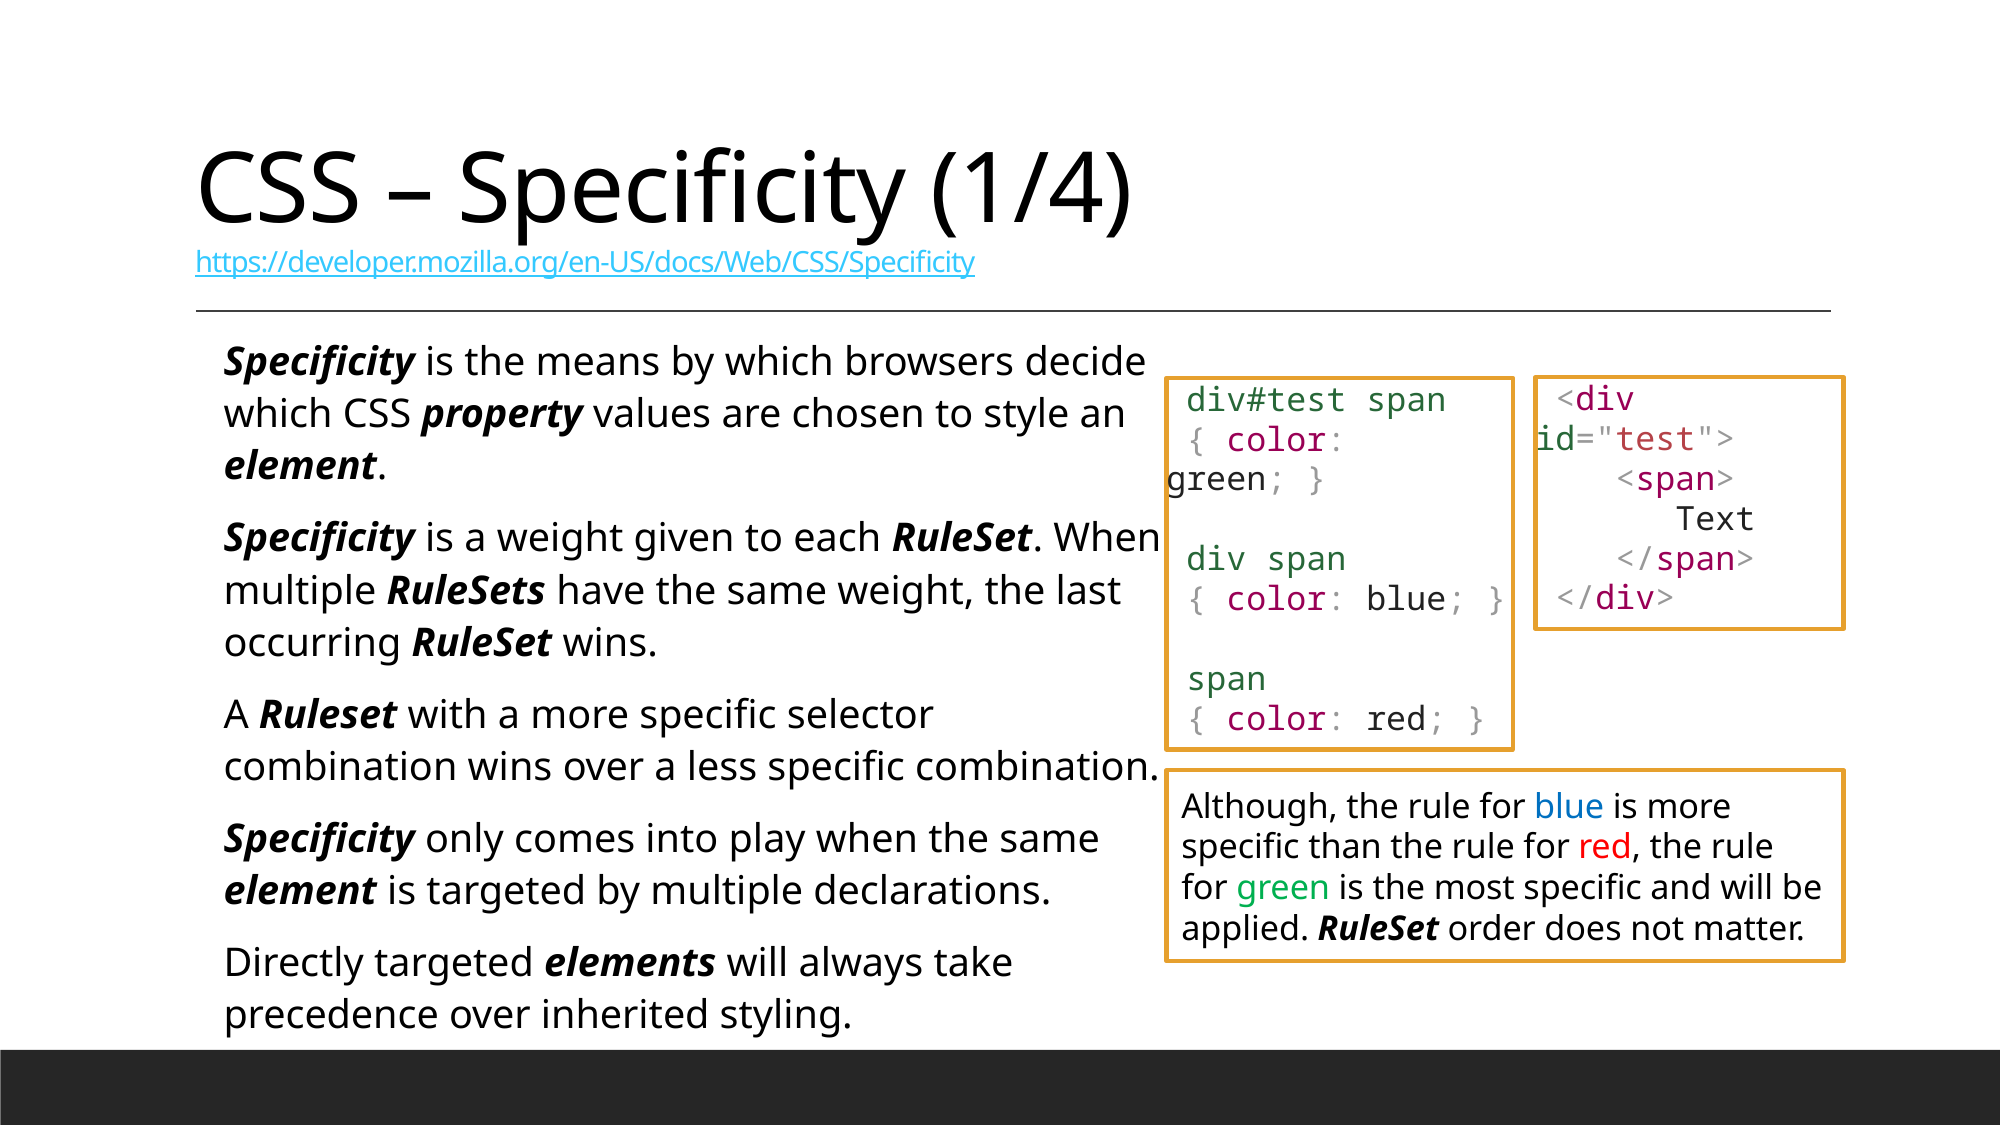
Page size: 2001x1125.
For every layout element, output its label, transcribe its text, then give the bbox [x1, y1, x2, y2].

text_box div#test span { color: green; } div span { color: blue; } span { color: red; } [1166, 377, 1513, 750]
list Specificity is the means by which browsers decide which CSS property values are chosen to style an element. Specificity is a weight given to each RuleSet. When multiple RuleSets have the same weight, the last occurring RuleSet wins. A Ruleset with a more specific selector combination wins over a less specific combination. Specificity only comes into play when the same element is targeted by multiple declarations. Directly targeted elements will always take precedence over inherited styling. [208, 315, 1167, 1053]
title CSS – Specificity (1/4) https://developer.mozilla.org/en-US/docs/Web/CSS/Specificity [180, 49, 1830, 288]
text_box Although, the rule for blue is more specific than the rule for red, the rule for green is the most specific and will be applied. RuleSet order does not matter. [1166, 770, 1844, 962]
text_box <div id="test"> <span> Text </span> </div> [1535, 377, 1844, 629]
